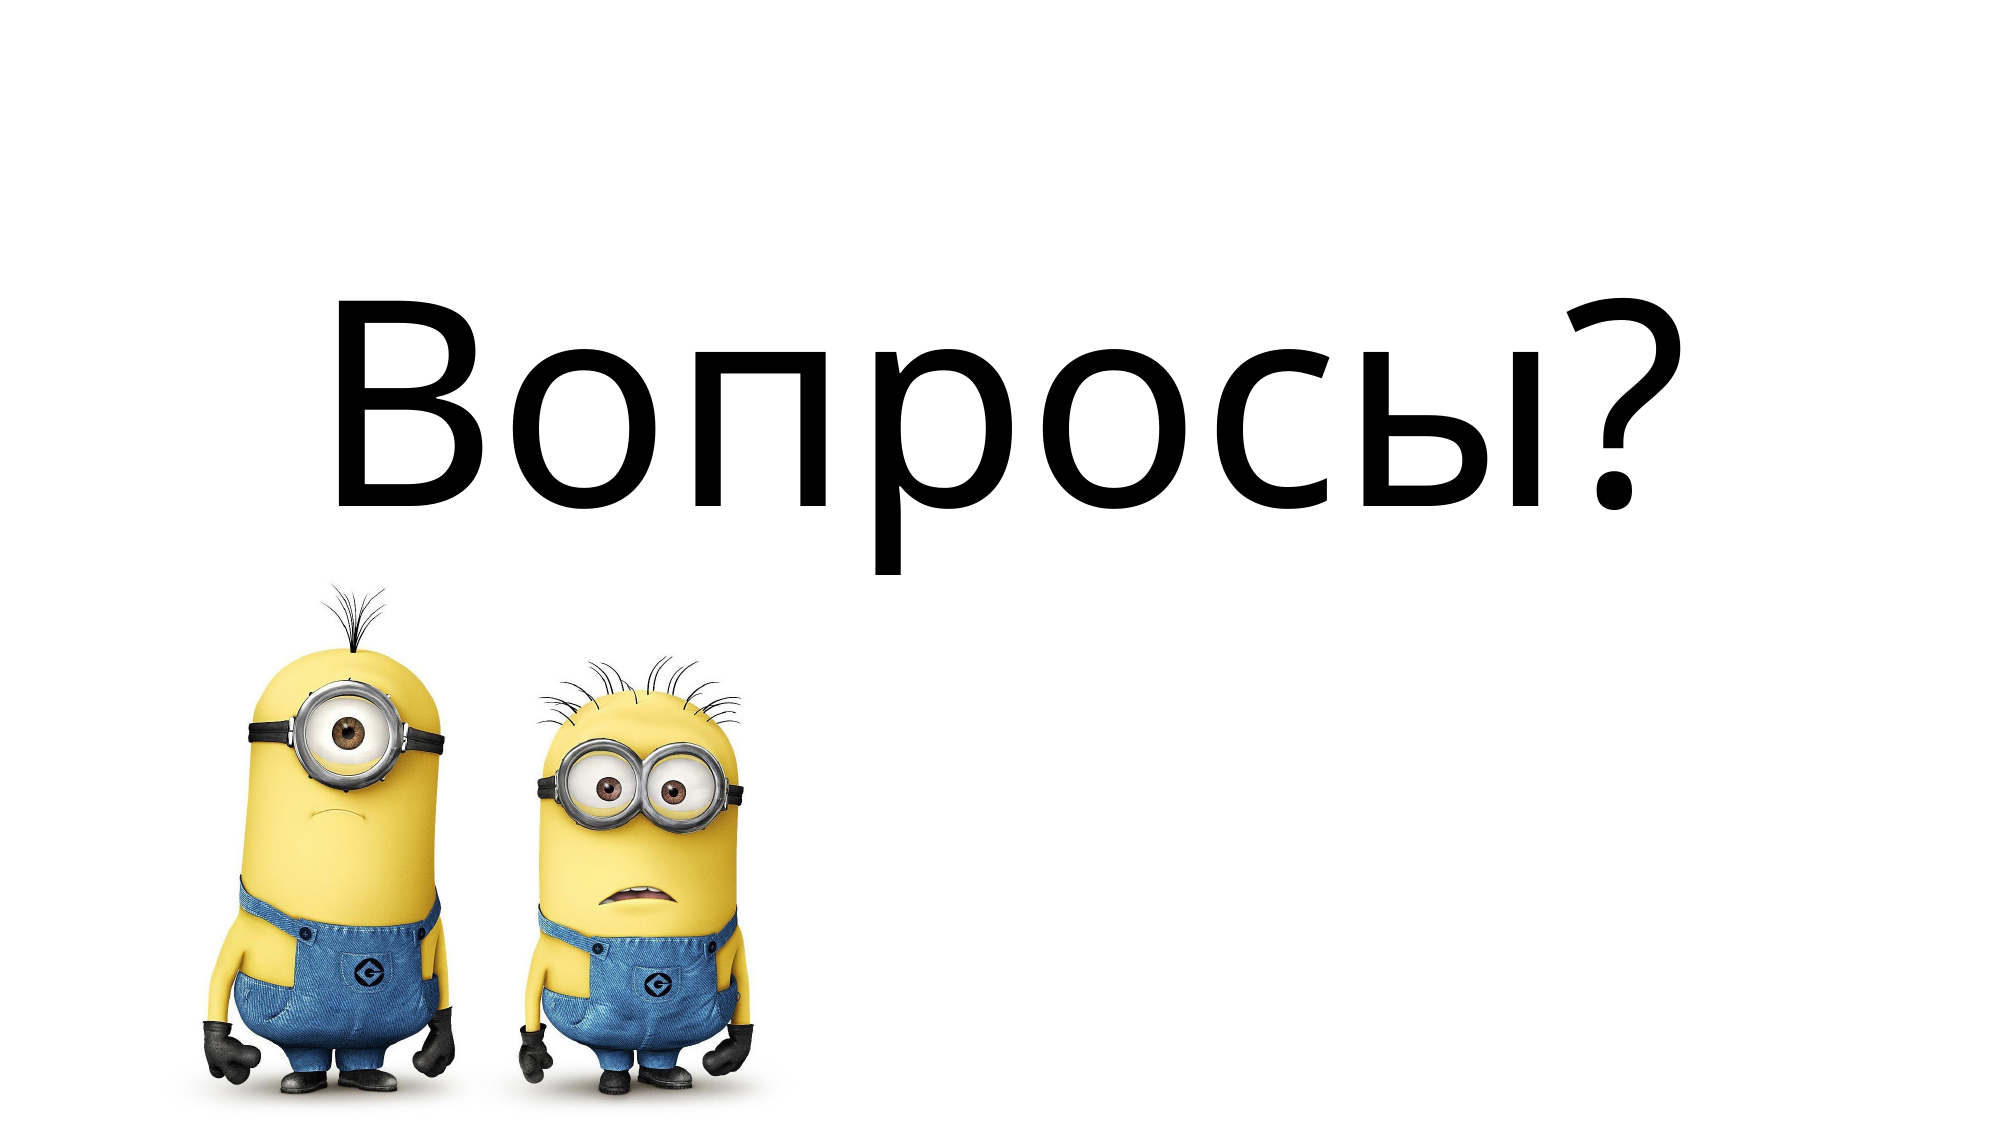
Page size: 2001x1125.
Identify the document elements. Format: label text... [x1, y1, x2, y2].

picture [0, 575, 977, 1125]
title Вопросы? [249, 184, 1750, 576]
